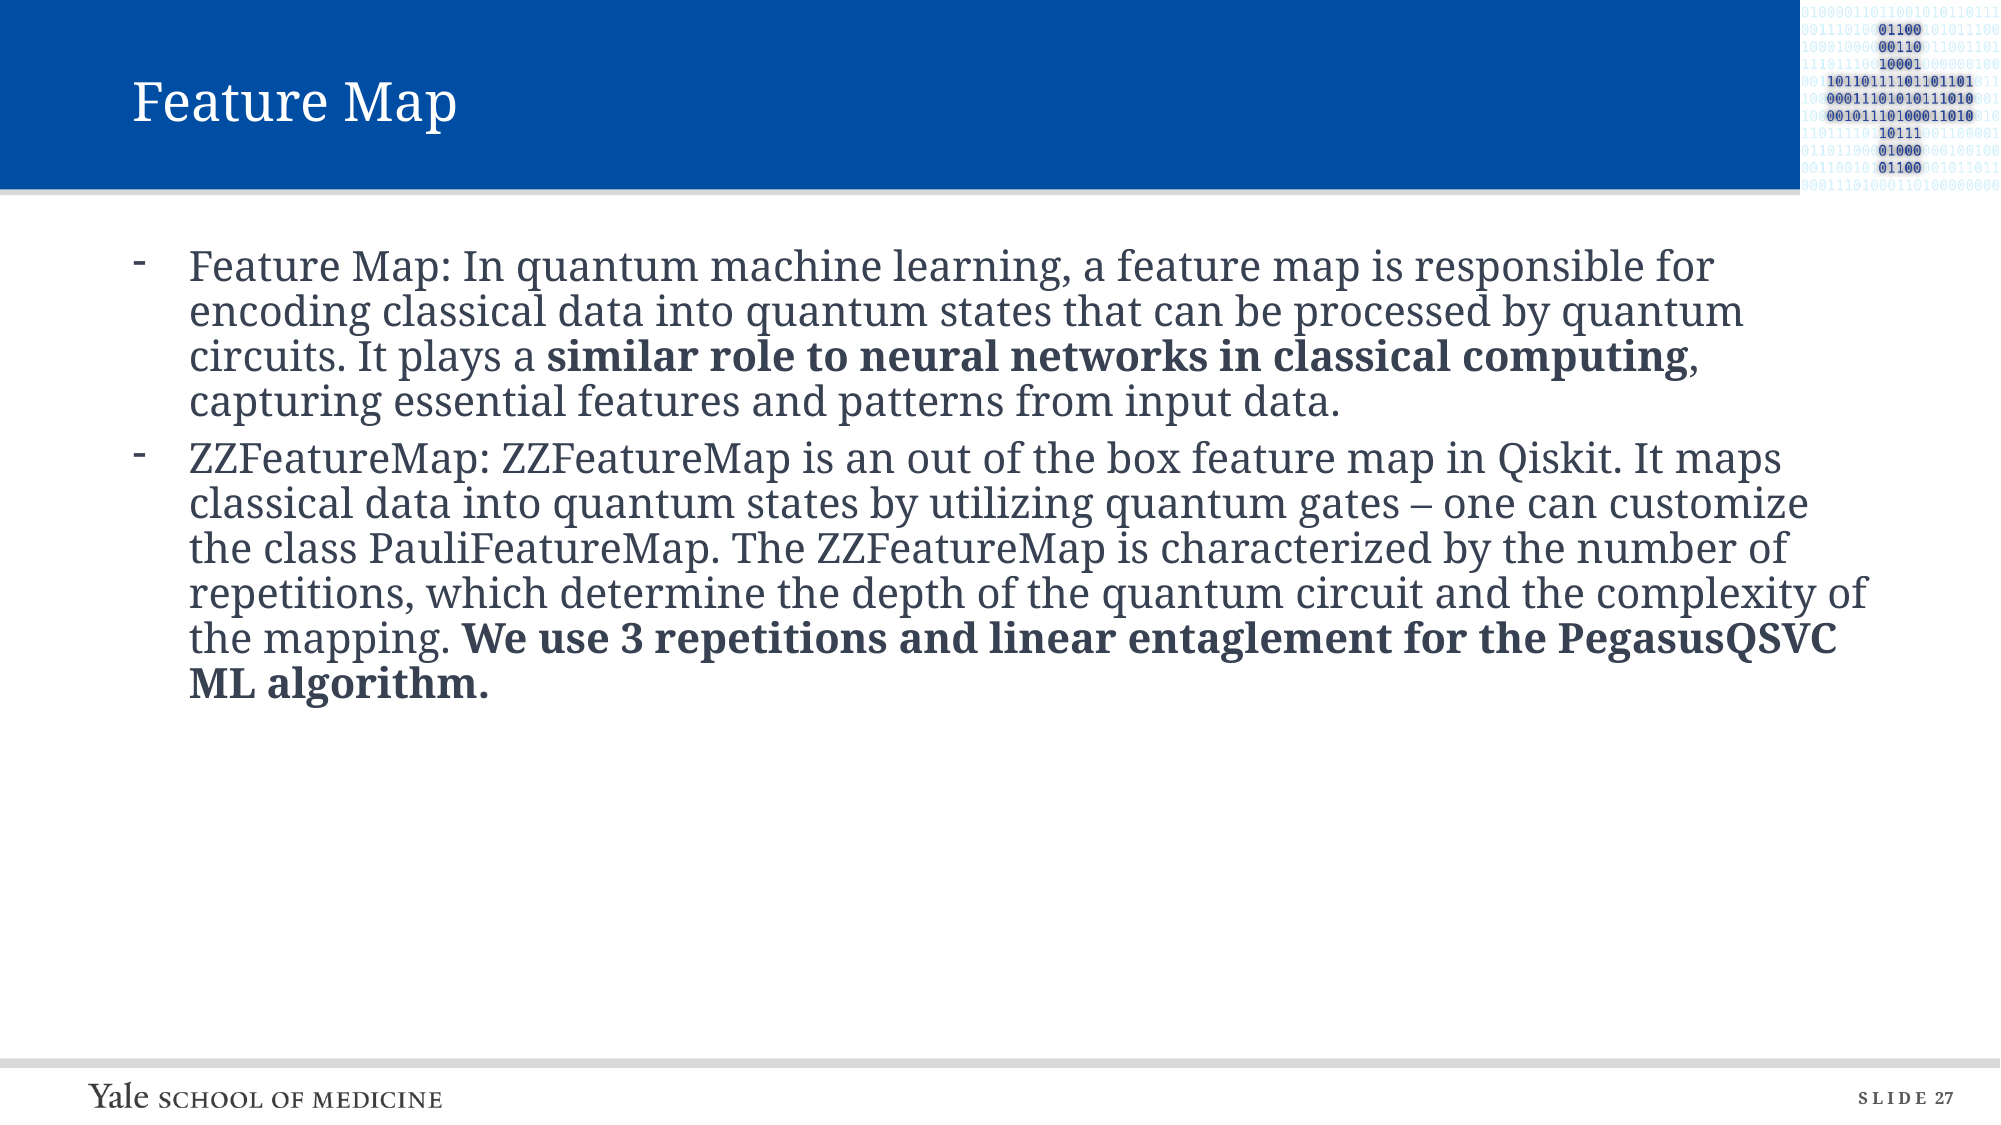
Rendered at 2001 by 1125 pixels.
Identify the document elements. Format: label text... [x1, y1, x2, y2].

list Feature Map: In quantum machine learning, a feature map is responsible for encoding classical data into quantum states that can be processed by quantum circuits. It plays a similar role to neural networks in classical computing, capturing essential features and patterns from input data. ZZFeatureMap: ZZFeatureMap is an out of the box feature map in Qiskit. It maps classical data into quantum states by utilizing quantum gates – one can customize the class PauliFeatureMap. The ZZFeatureMap is characterized by the number of repetitions, which determine the depth of the quantum circuit and the complexity of the mapping. We use 3 repetitions and linear entaglement for the PegasusQSVC ML algorithm. [117, 237, 1895, 1003]
title Feature Map [117, 24, 1788, 176]
picture [1800, 0, 2001, 199]
picture [88, 1081, 442, 1108]
